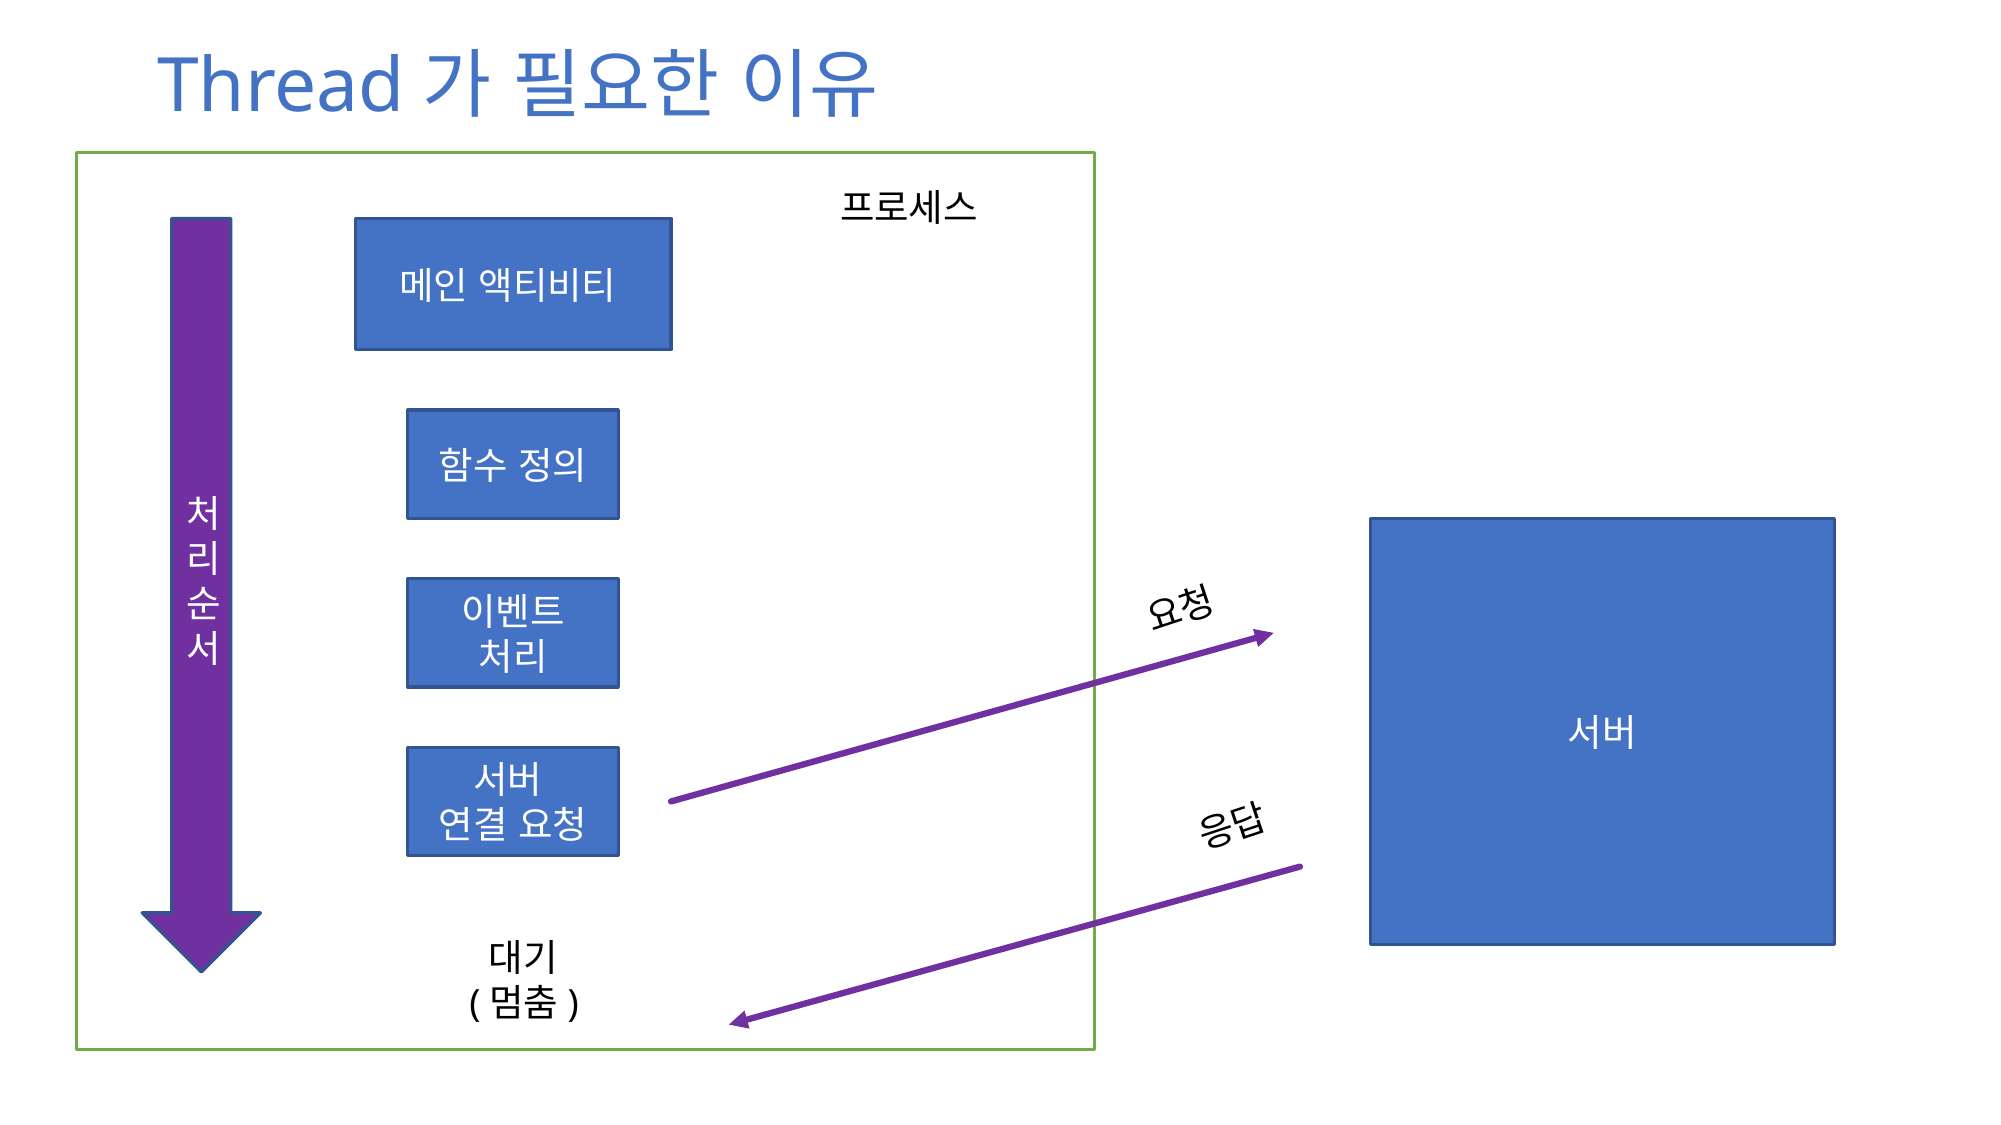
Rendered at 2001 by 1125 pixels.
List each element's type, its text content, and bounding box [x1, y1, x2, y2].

text_box 서버 연결 요청 [406, 746, 620, 857]
title Thread가 필요한 이유 [142, 28, 1553, 246]
text_box 처 리 순 서 [140, 246, 262, 974]
text_box 서버 [1369, 517, 1836, 946]
text_box 대기 (멈춤) [454, 926, 594, 1031]
text_box 함수 정의 [406, 408, 620, 520]
text_box 메인 액티비티 [354, 246, 673, 351]
text_box [75, 151, 1096, 1051]
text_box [670, 632, 1275, 802]
text_box 이벤트 처리 [406, 577, 620, 689]
text_box 요청 [1123, 563, 1237, 631]
text_box 응답 [1176, 805, 1289, 865]
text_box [728, 866, 1301, 1026]
